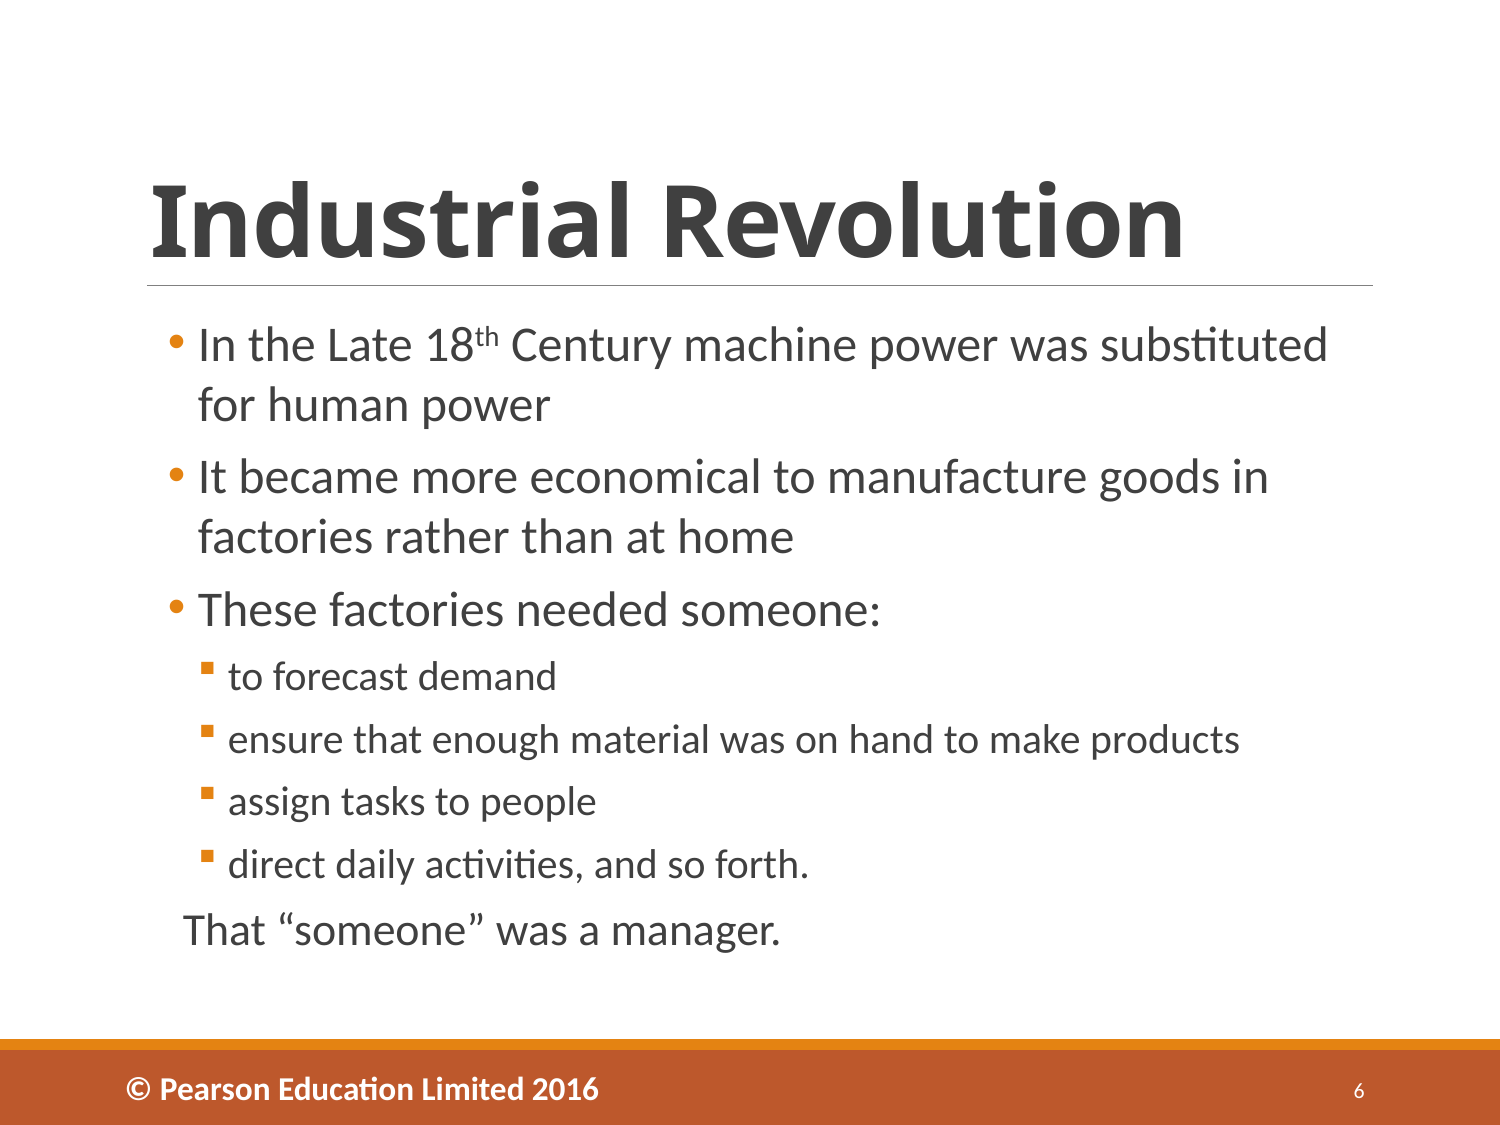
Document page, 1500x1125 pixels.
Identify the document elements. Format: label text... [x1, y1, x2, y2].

slide_number 6 [1218, 1059, 1380, 1120]
title Industrial Revolution [135, 47, 1373, 285]
text_box © Pearson Education Limited 2016 [109, 1059, 701, 1115]
list In the Late 18th Century machine power was substituted for human power It became more economical to manufacture goods in factories rather than at home These factories needed someone: to forecast demand ensure that enough material was on hand to make products assign tasks to people direct daily activities, and so forth. That “someone” was a manager. [135, 302, 1373, 963]
